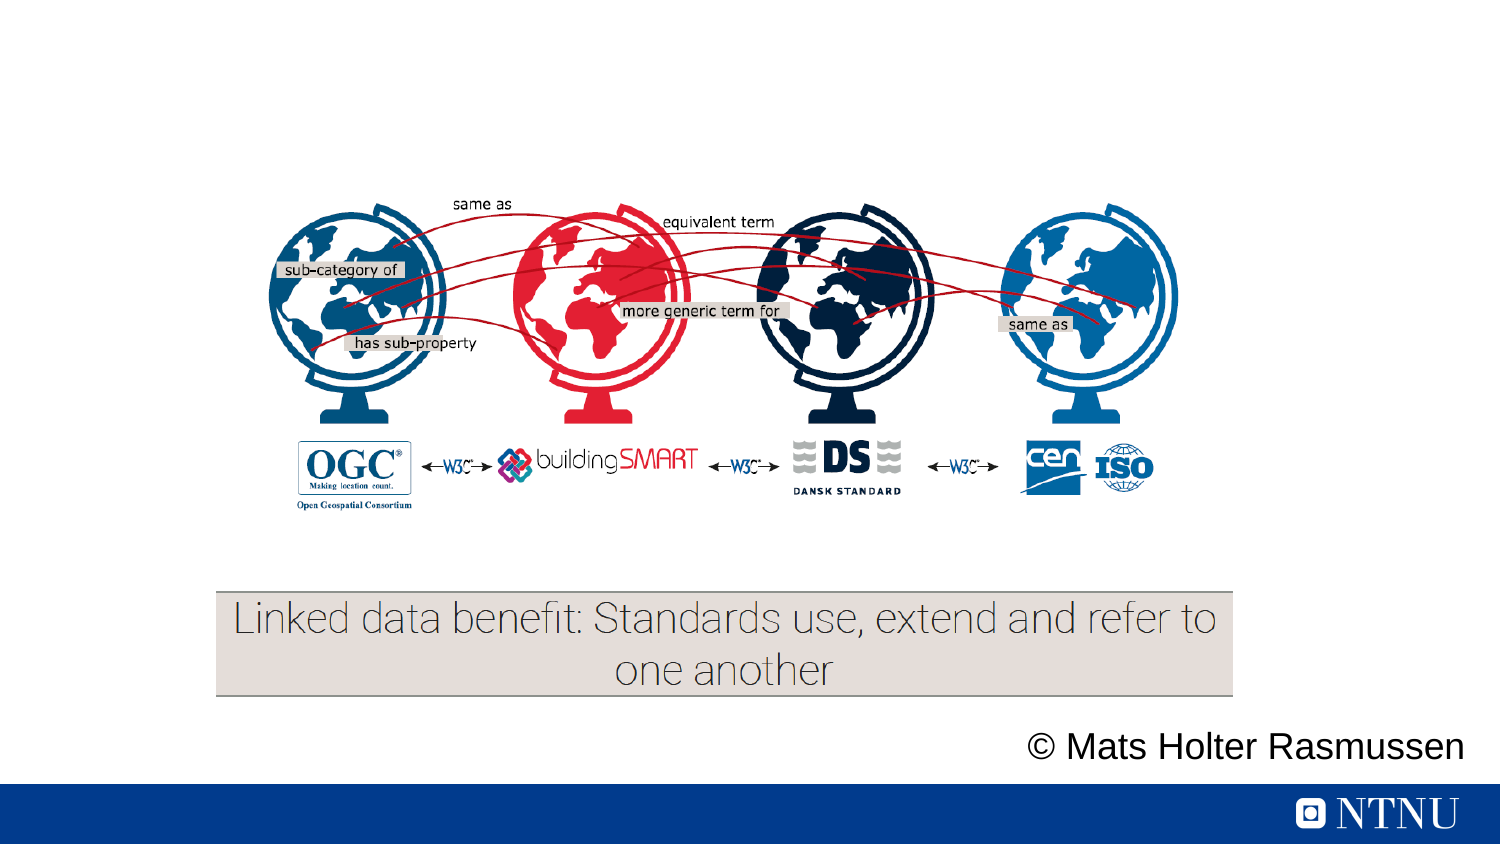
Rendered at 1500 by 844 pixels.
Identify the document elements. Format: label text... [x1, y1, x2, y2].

picture [0, 784, 1500, 844]
picture [185, 0, 1262, 761]
text_box © Mats Holter Rasmussen [1012, 714, 1481, 775]
